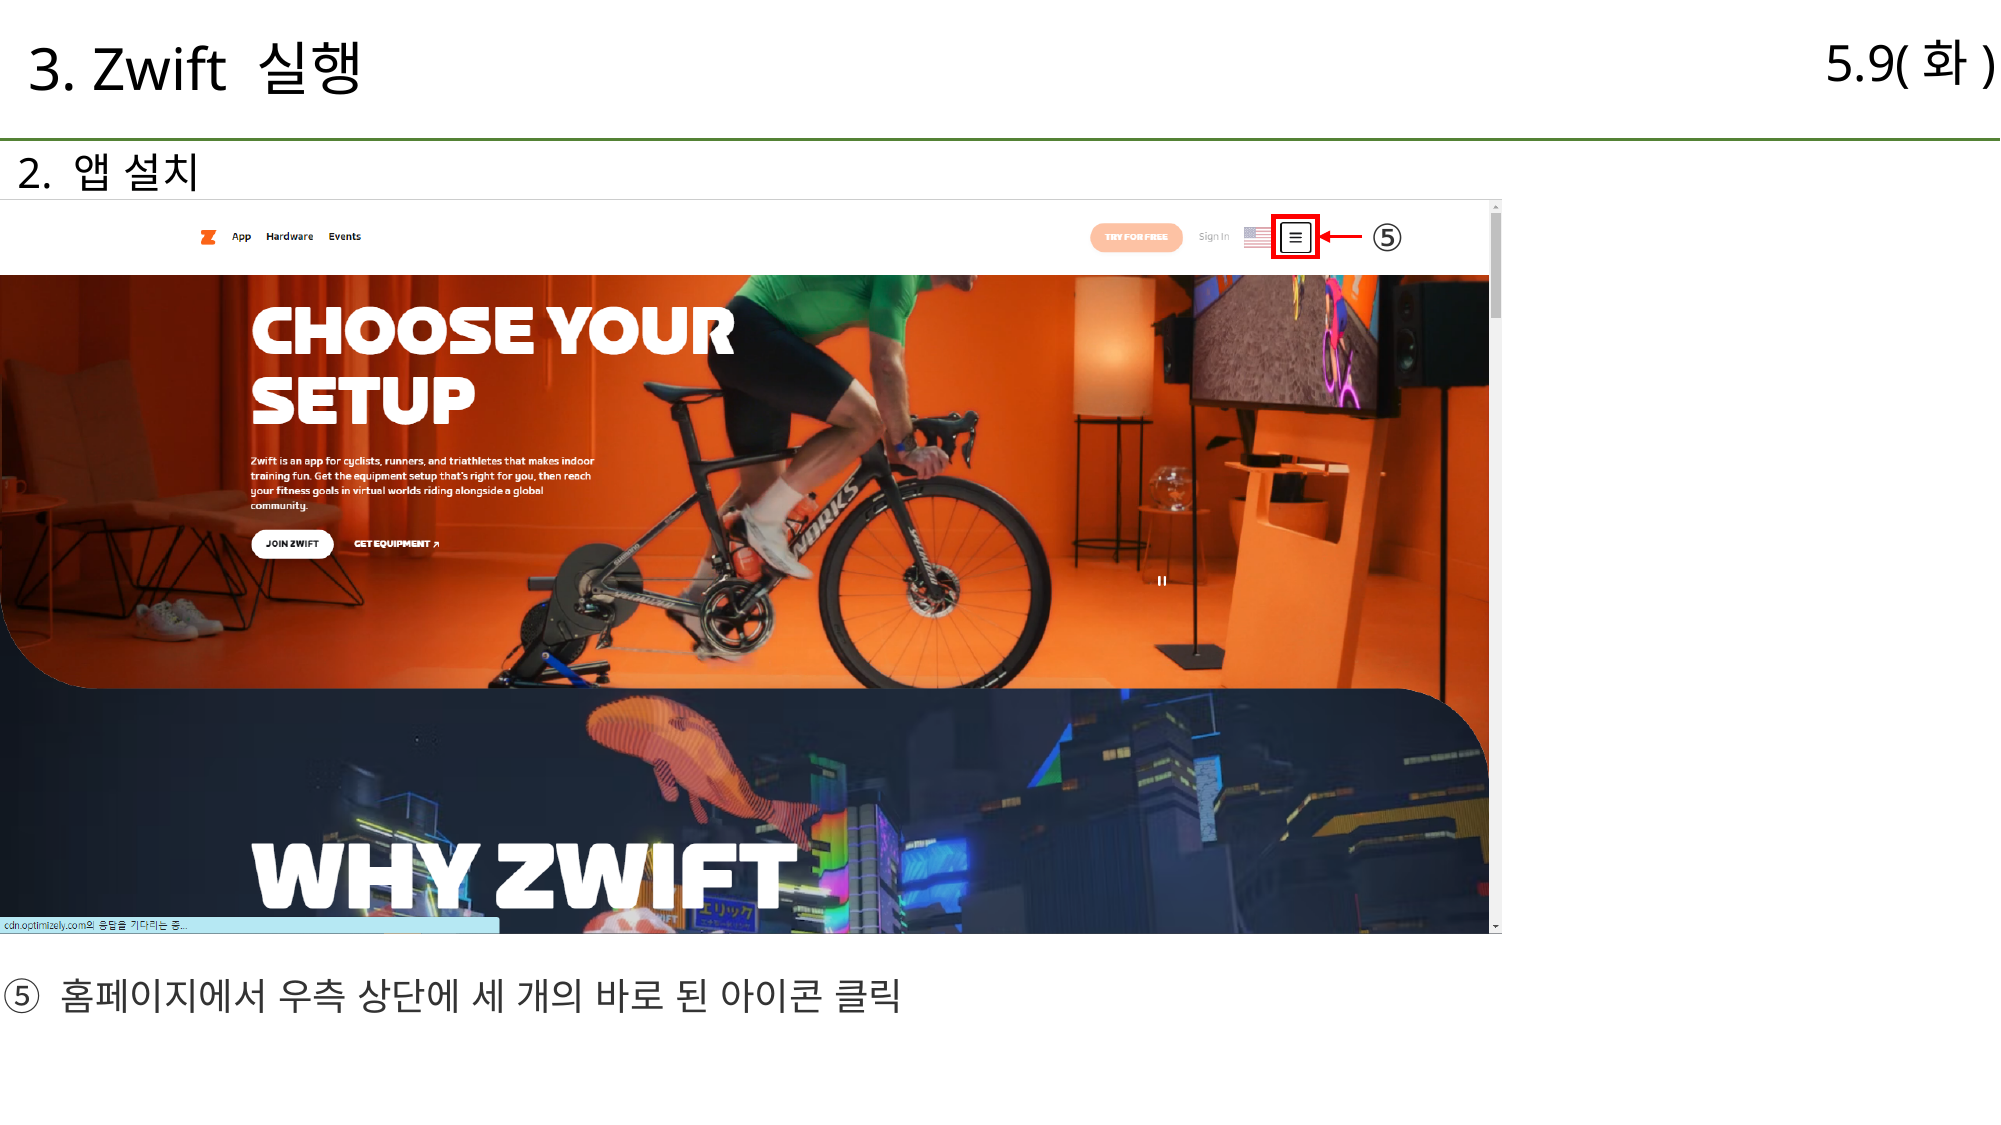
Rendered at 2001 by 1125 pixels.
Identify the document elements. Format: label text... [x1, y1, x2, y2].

text_box ⑤ 홈페이지에서 우측 상단에 세 개의 바로 된 아이콘 클릭 [0, 965, 919, 1026]
text_box 2. 앱 설치 [2, 140, 216, 198]
picture [0, 198, 1502, 934]
text_box 3. Zwift 실행 [13, 24, 379, 110]
text_box 5.9(화) [1810, 24, 2000, 100]
